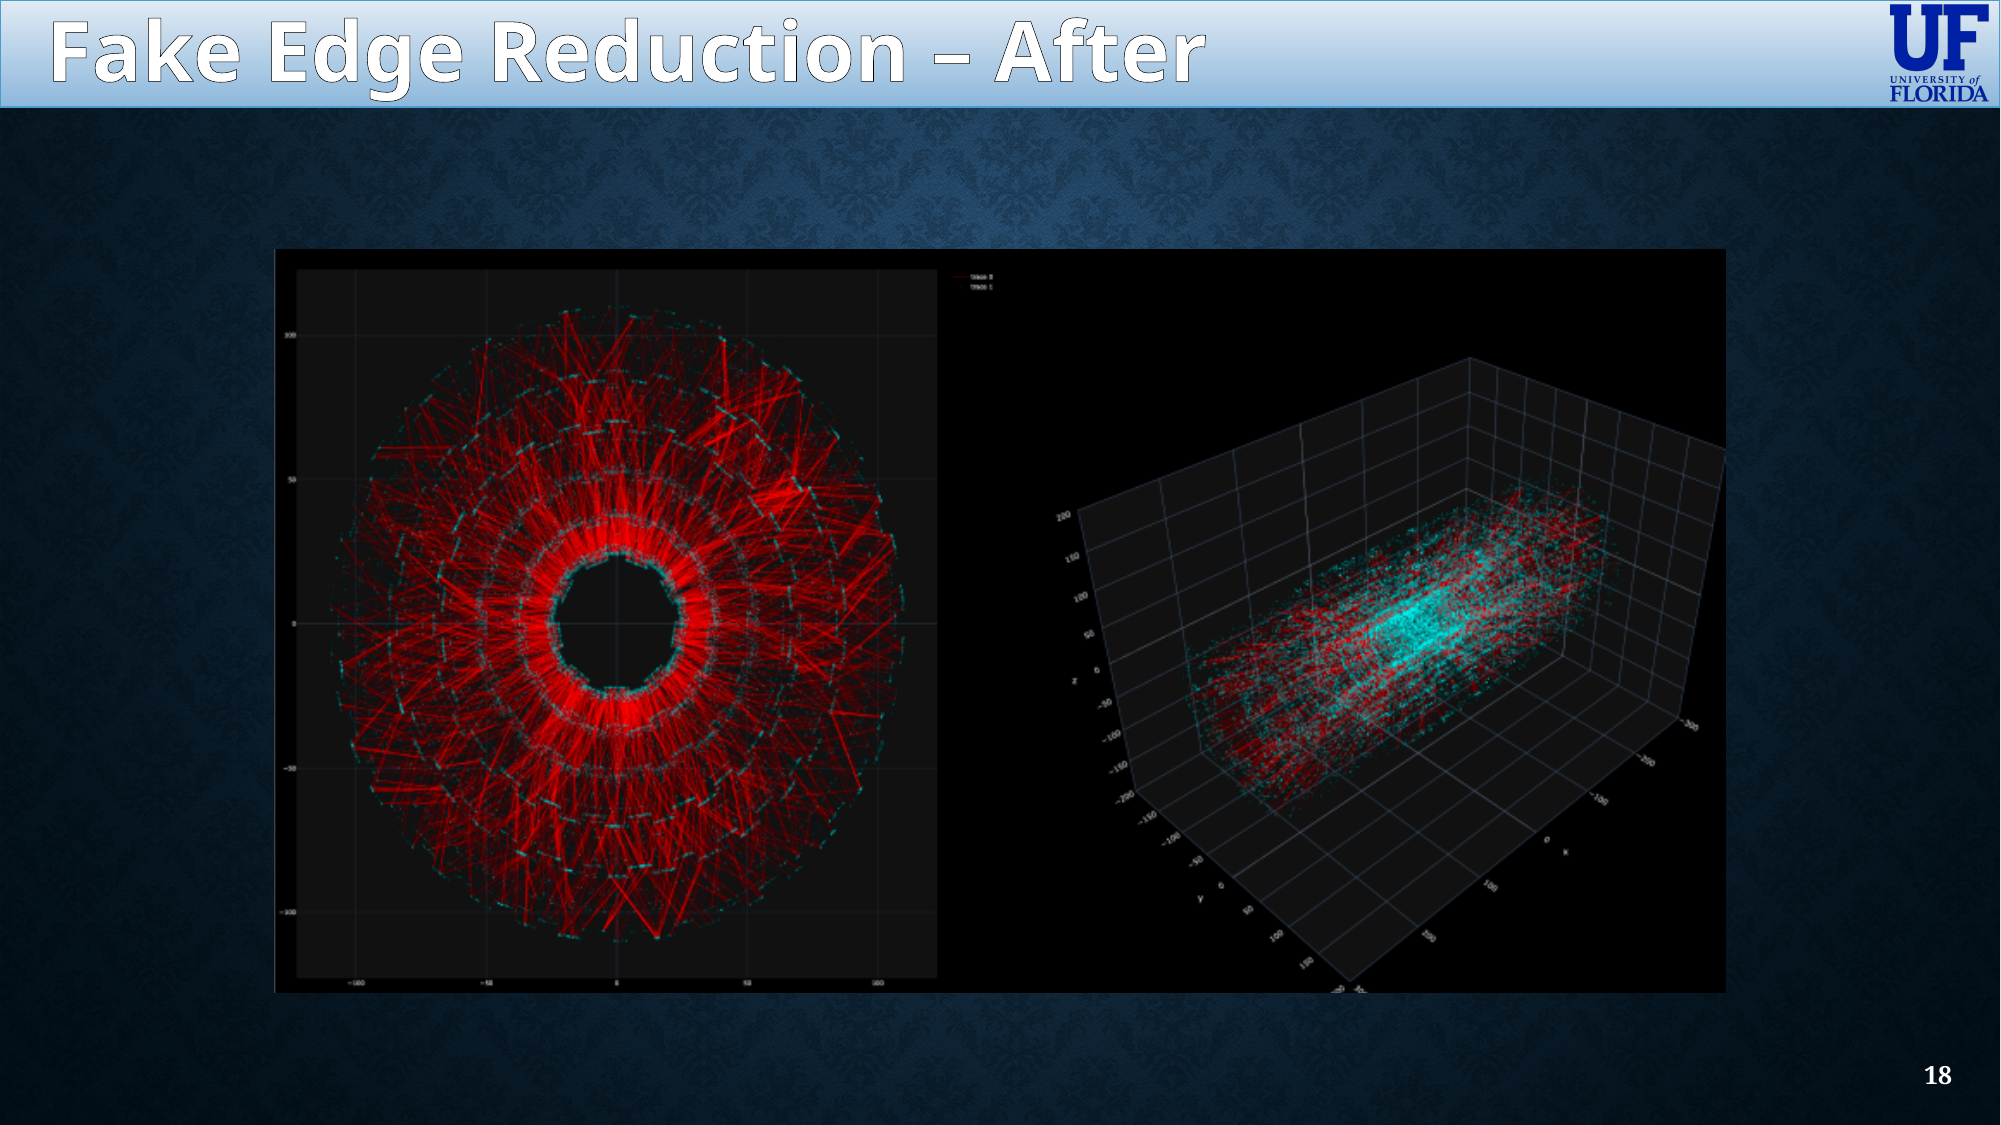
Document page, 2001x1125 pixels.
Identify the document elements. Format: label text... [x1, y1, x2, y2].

picture [1889, 4, 1989, 103]
text_box Fake Edge Reduction – After [31, 0, 1224, 106]
picture [273, 249, 1727, 994]
subtitle [36, 169, 1514, 1047]
slide_number 18 [1843, 1046, 1968, 1107]
text_box [0, 0, 2000, 108]
